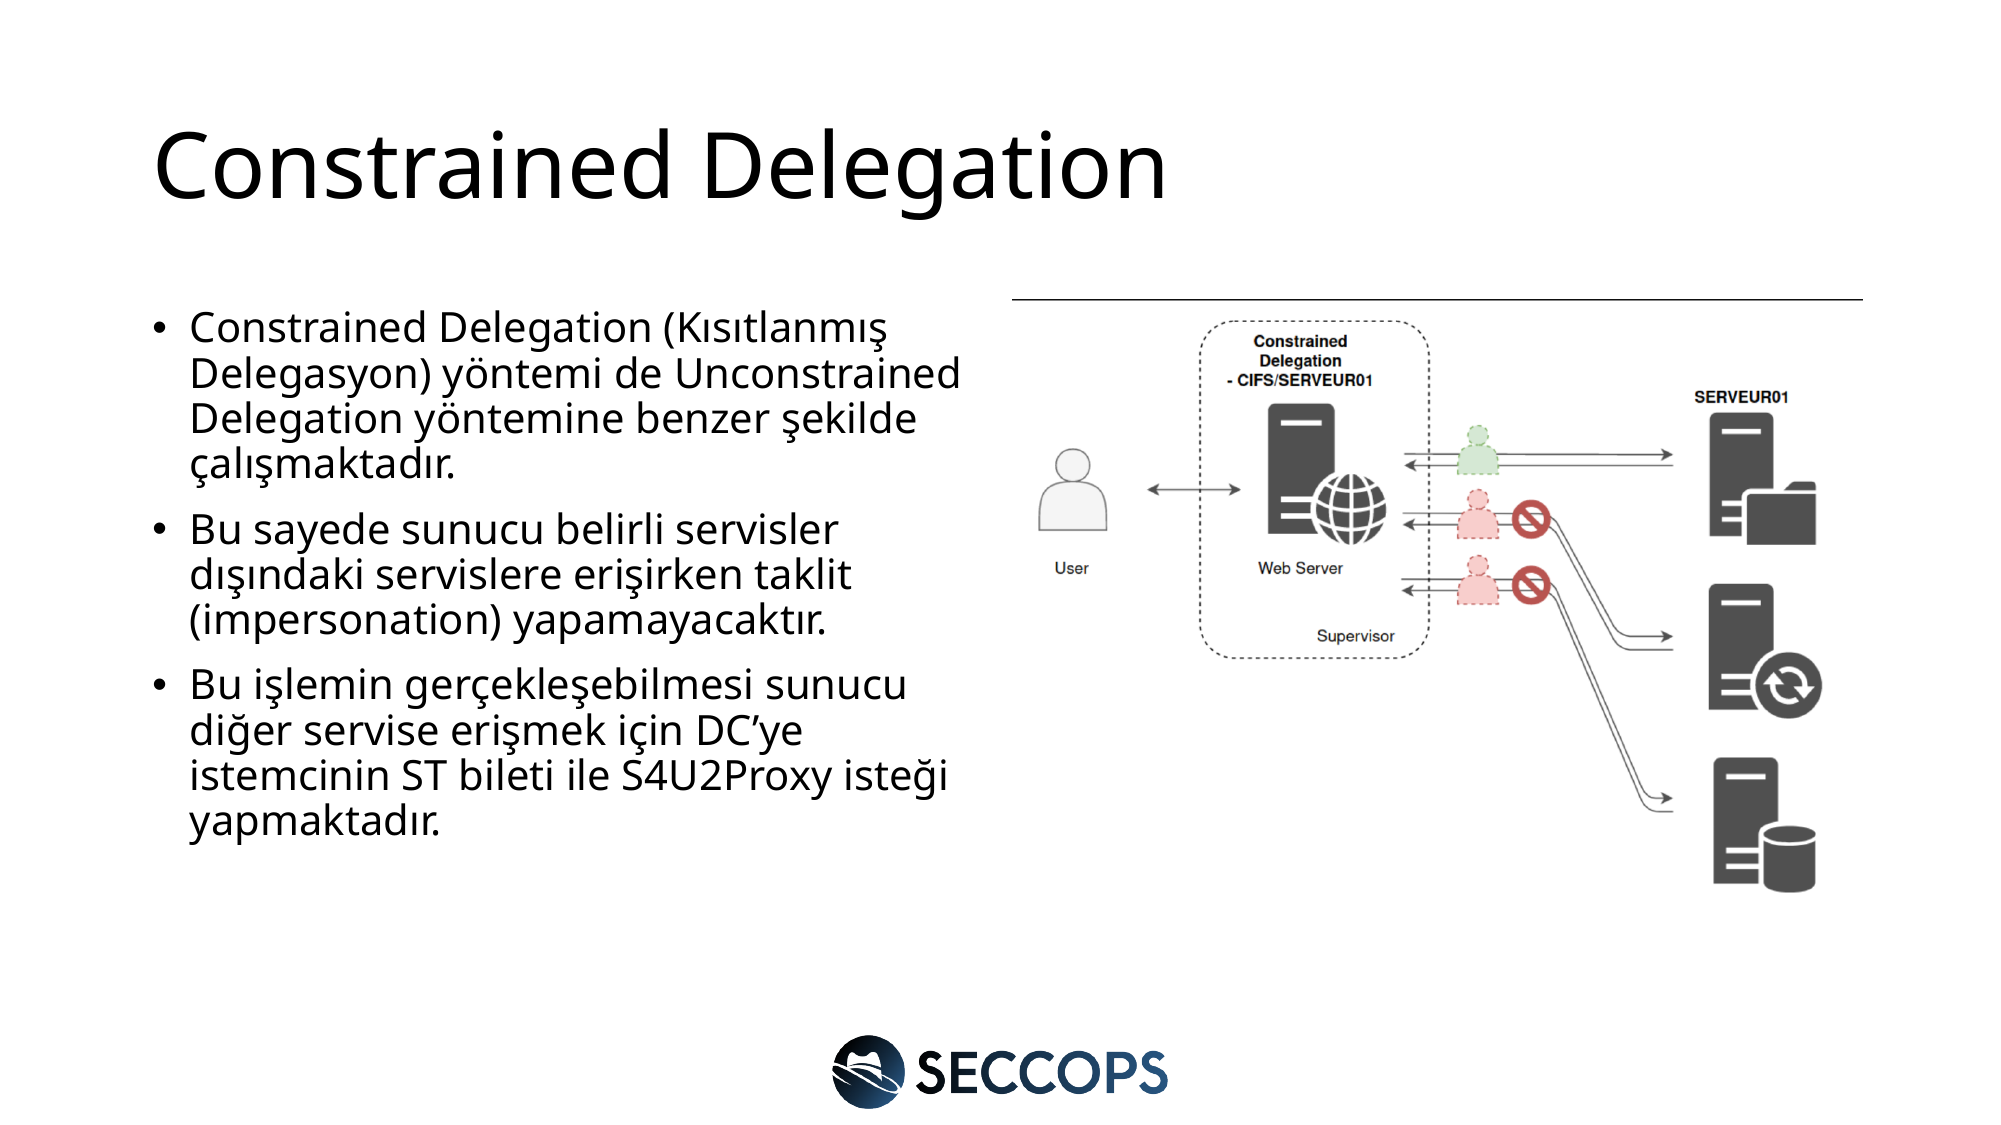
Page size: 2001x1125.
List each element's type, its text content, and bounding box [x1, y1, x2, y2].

list Constrained Delegation (Kısıtlanmış Delegasyon) yöntemi de Unconstrained Delegation yöntemine benzer şekilde çalışmaktadır. Bu sayede sunucu belirli servisler dışındaki servislere erişirken taklit (impersonation) yapamayacaktır. Bu işlemin gerçekleşebilmesi sunucu diğer servise erişmek için DC’ye istemcinin ST bileti ile S4U2Proxy isteği yapmaktadır. [137, 299, 988, 1014]
picture [832, 1035, 1168, 1109]
title Constrained Delegation [137, 59, 1863, 278]
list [1011, 298, 1863, 911]
